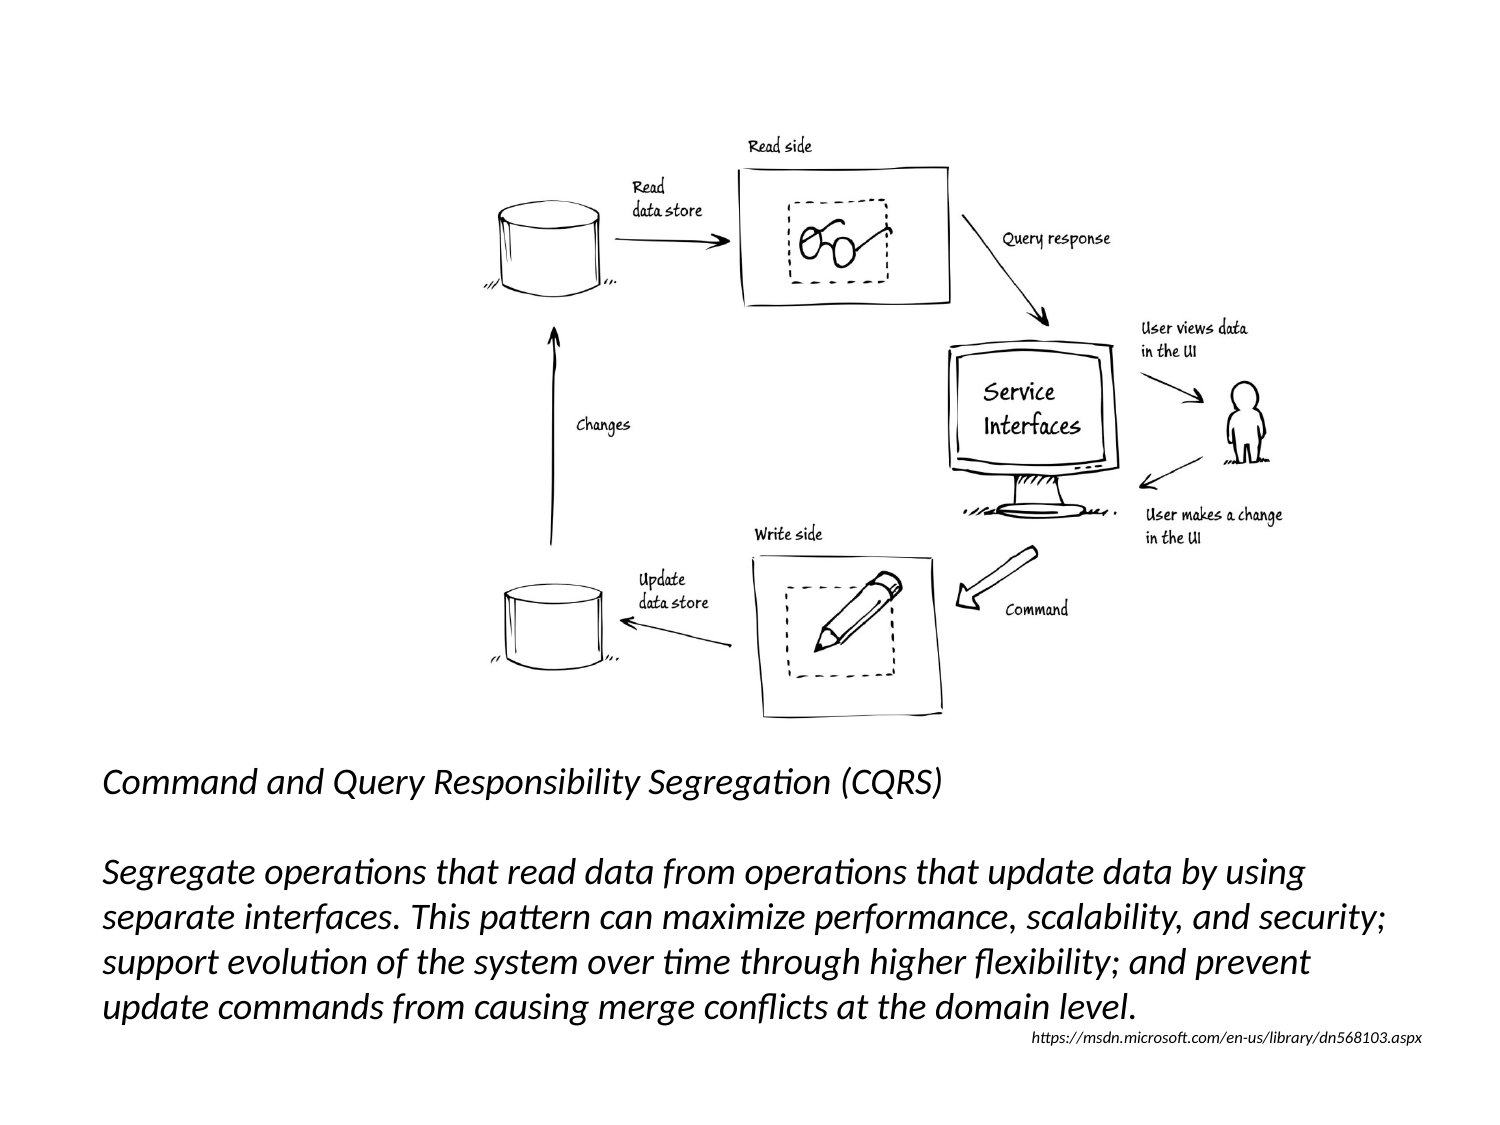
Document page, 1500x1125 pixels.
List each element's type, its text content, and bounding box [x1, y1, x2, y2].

text_box Command and Query Responsibility Segregation (CQRS) Segregate operations that read data from operations that update data by using separate interfaces. This pattern can maximize performance, scalability, and security; support evolution of the system over time through higher flexibility; and prevent update commands from causing merge conflicts at the domain level. https://msdn.microsoft.com/en-us/library/dn568103.aspx [87, 749, 1438, 1055]
picture [399, 124, 1386, 728]
